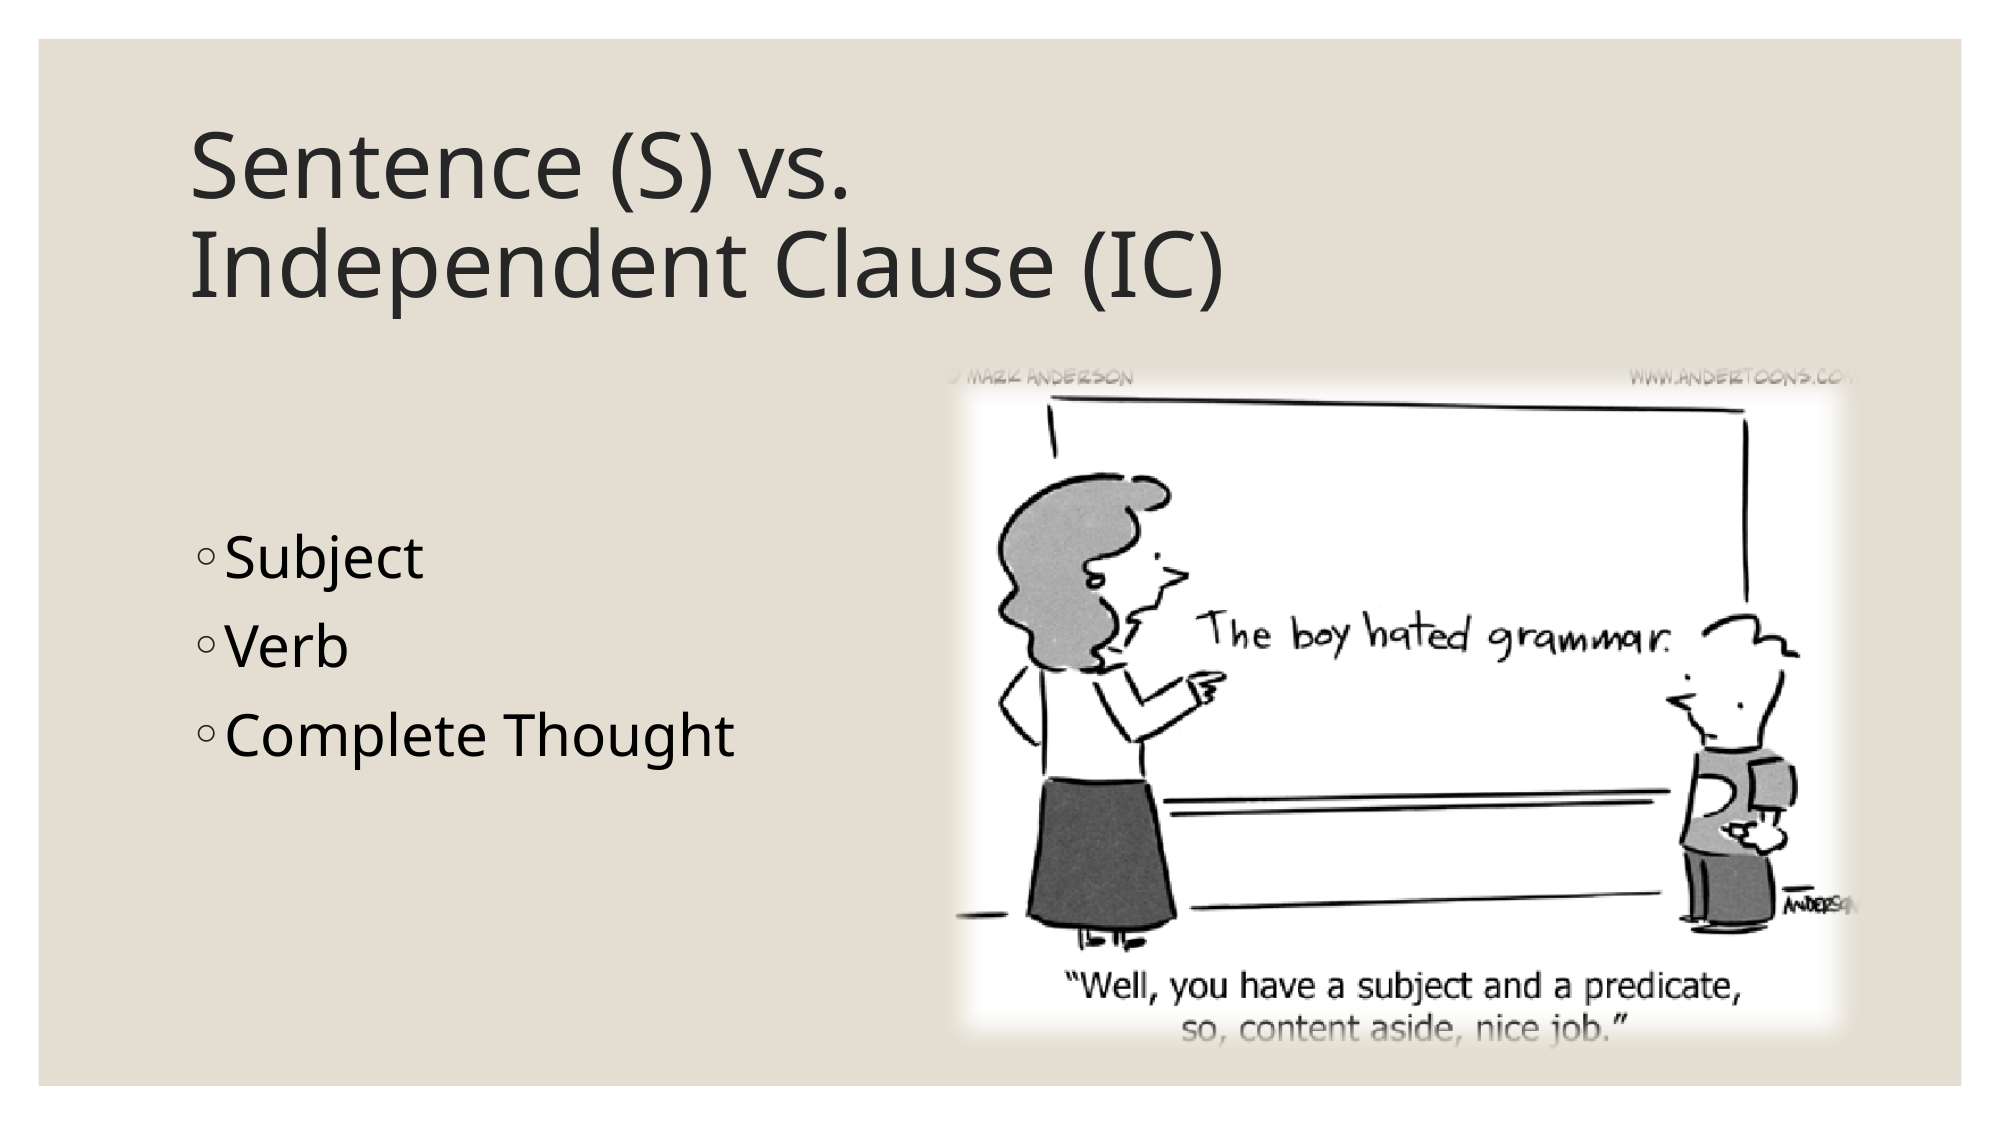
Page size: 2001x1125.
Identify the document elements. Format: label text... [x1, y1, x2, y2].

title Sentence (S) vs. Independent Clause (IC) [174, 105, 1825, 331]
picture [938, 360, 1865, 1056]
list Subject Verb Complete Thought [174, 513, 932, 990]
